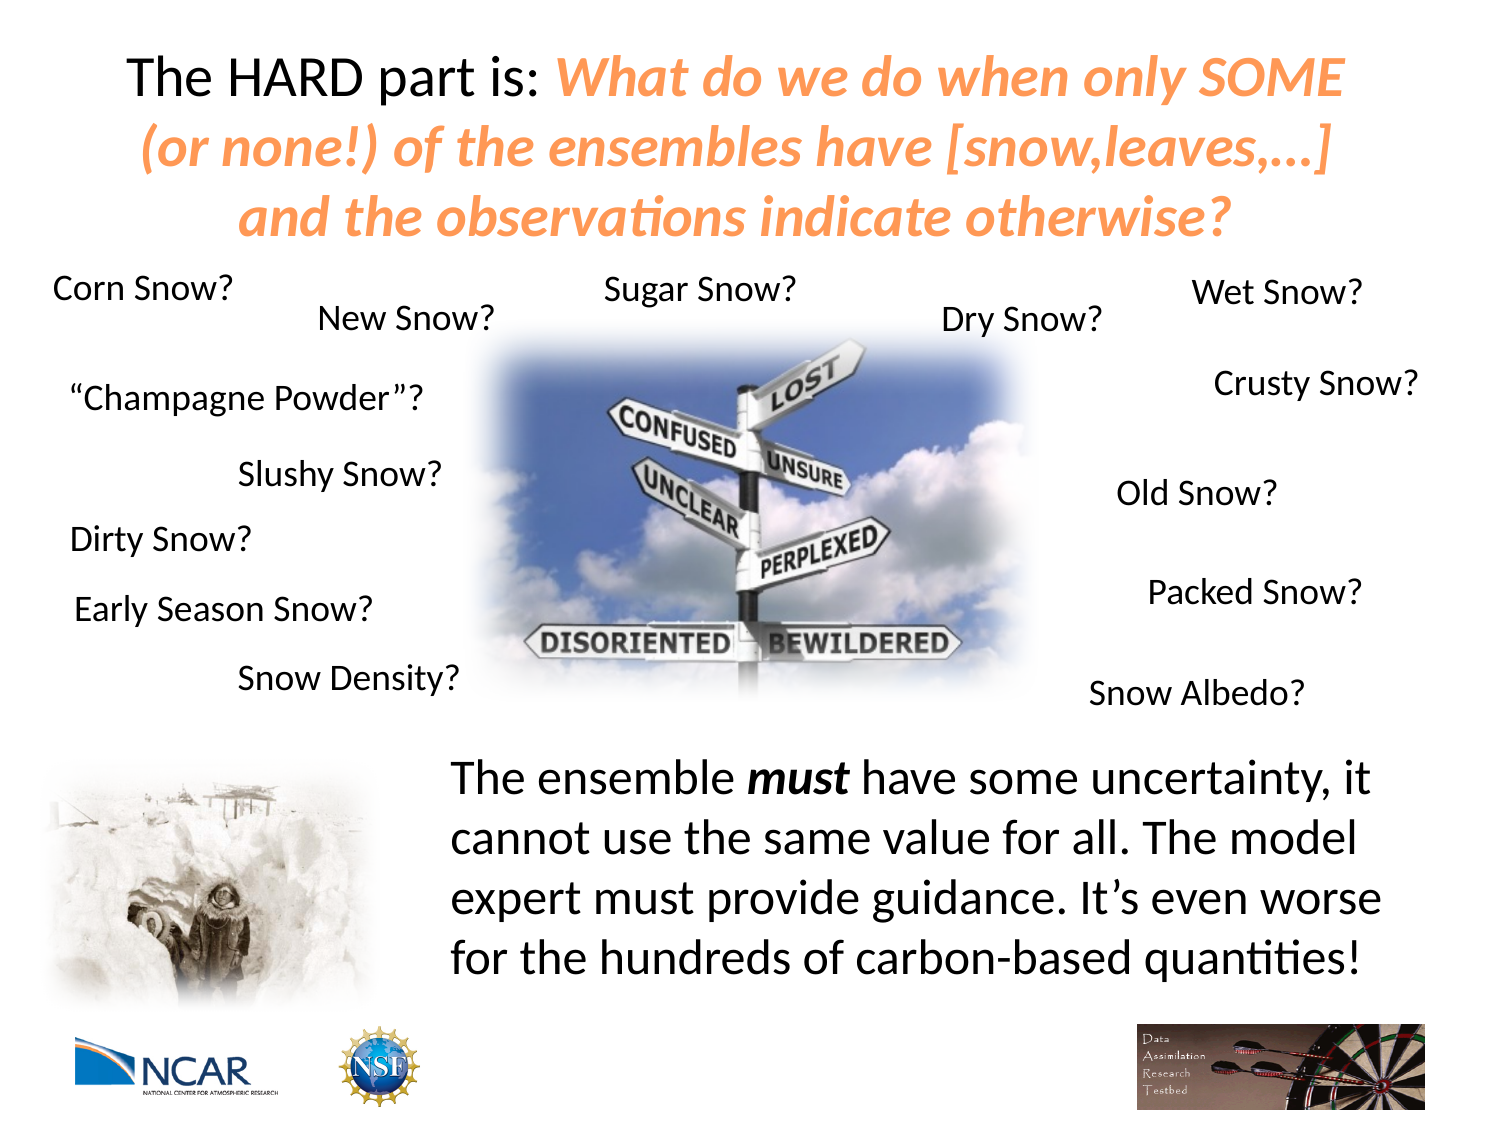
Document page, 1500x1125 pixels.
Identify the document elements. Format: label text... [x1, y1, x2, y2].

text_box “Champagne Powder”? [53, 365, 441, 426]
picture [1137, 1024, 1425, 1110]
text_box Snow Density? [222, 645, 454, 706]
text_box Dry Snow? [926, 286, 1119, 347]
text_box Corn Snow? [38, 255, 250, 315]
picture [36, 755, 383, 1015]
text_box Early Season Snow? [59, 576, 390, 637]
text_box The HARD part is: What do we do when only SOME (or none!) of the ensembles have [snow,leaves,…] and the observations indicate otherwise? [90, 30, 1381, 256]
text_box Sugar Snow? [588, 256, 814, 315]
text_box Slushy Snow? [223, 441, 454, 502]
text_box Wet Snow? [1176, 259, 1380, 320]
picture [75, 1037, 278, 1095]
text_box Dirty Snow? [55, 506, 269, 567]
text_box The ensemble must have some uncertainty, it cannot use the same value for all. The model expert must provide guidance. It’s even worse for the hundreds of carbon-based quantities! [435, 736, 1416, 992]
text_box New Snow? [302, 285, 512, 346]
picture [337, 1024, 421, 1108]
text_box Crusty Snow? [1199, 350, 1435, 410]
text_box Packed Snow? [1132, 559, 1379, 620]
picture [459, 316, 1042, 705]
text_box Snow Albedo? [1074, 660, 1322, 721]
text_box Old Snow? [1101, 460, 1294, 521]
